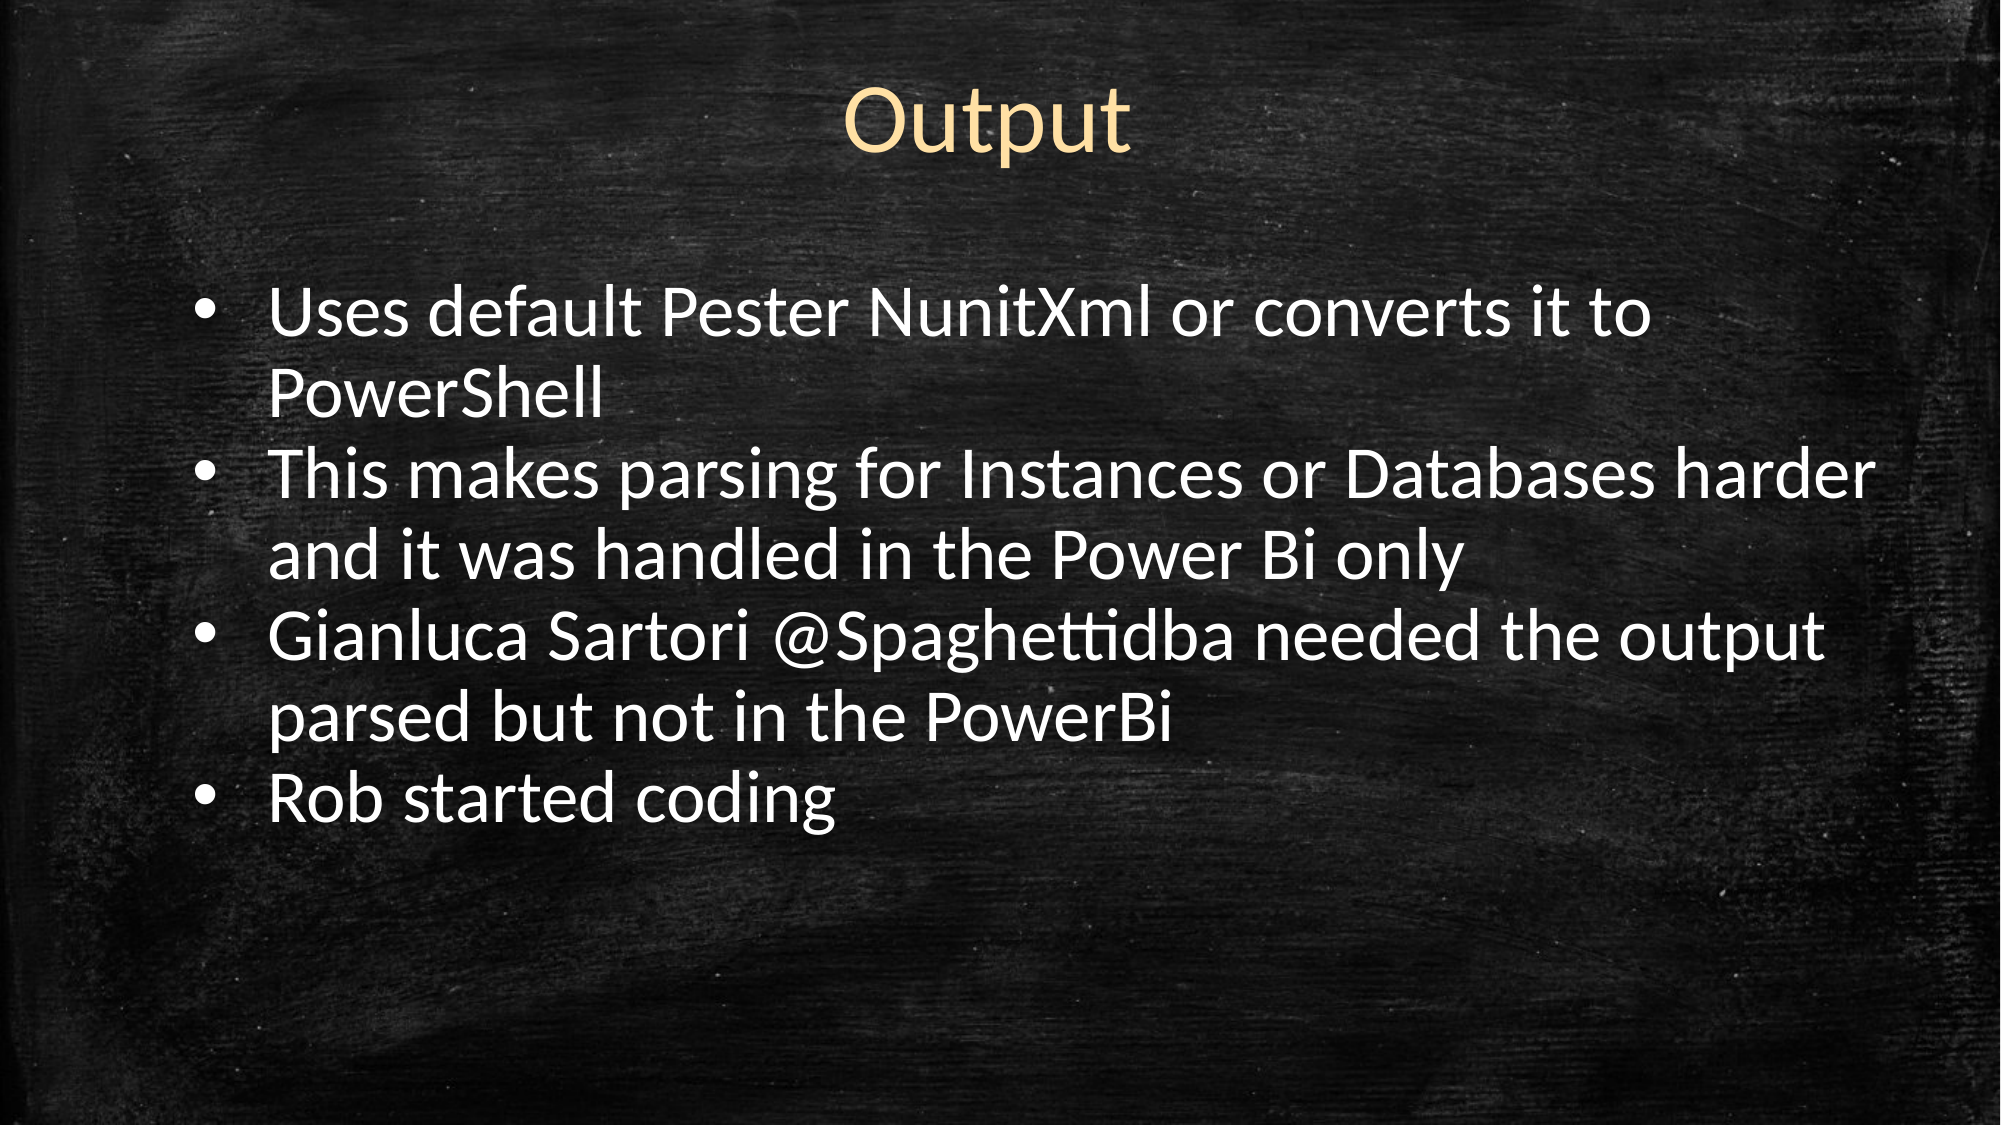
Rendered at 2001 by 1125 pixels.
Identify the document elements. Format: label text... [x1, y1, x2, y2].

text_box Output [828, 58, 1172, 153]
text_box Uses default Pester NunitXml or converts it to PowerShell This makes parsing for Instances or Databases harder and it was handled in the Power Bi only Gianluca Sartori @Spaghettidba needed the output parsed but not in the PowerBi Rob started coding [177, 264, 1922, 918]
